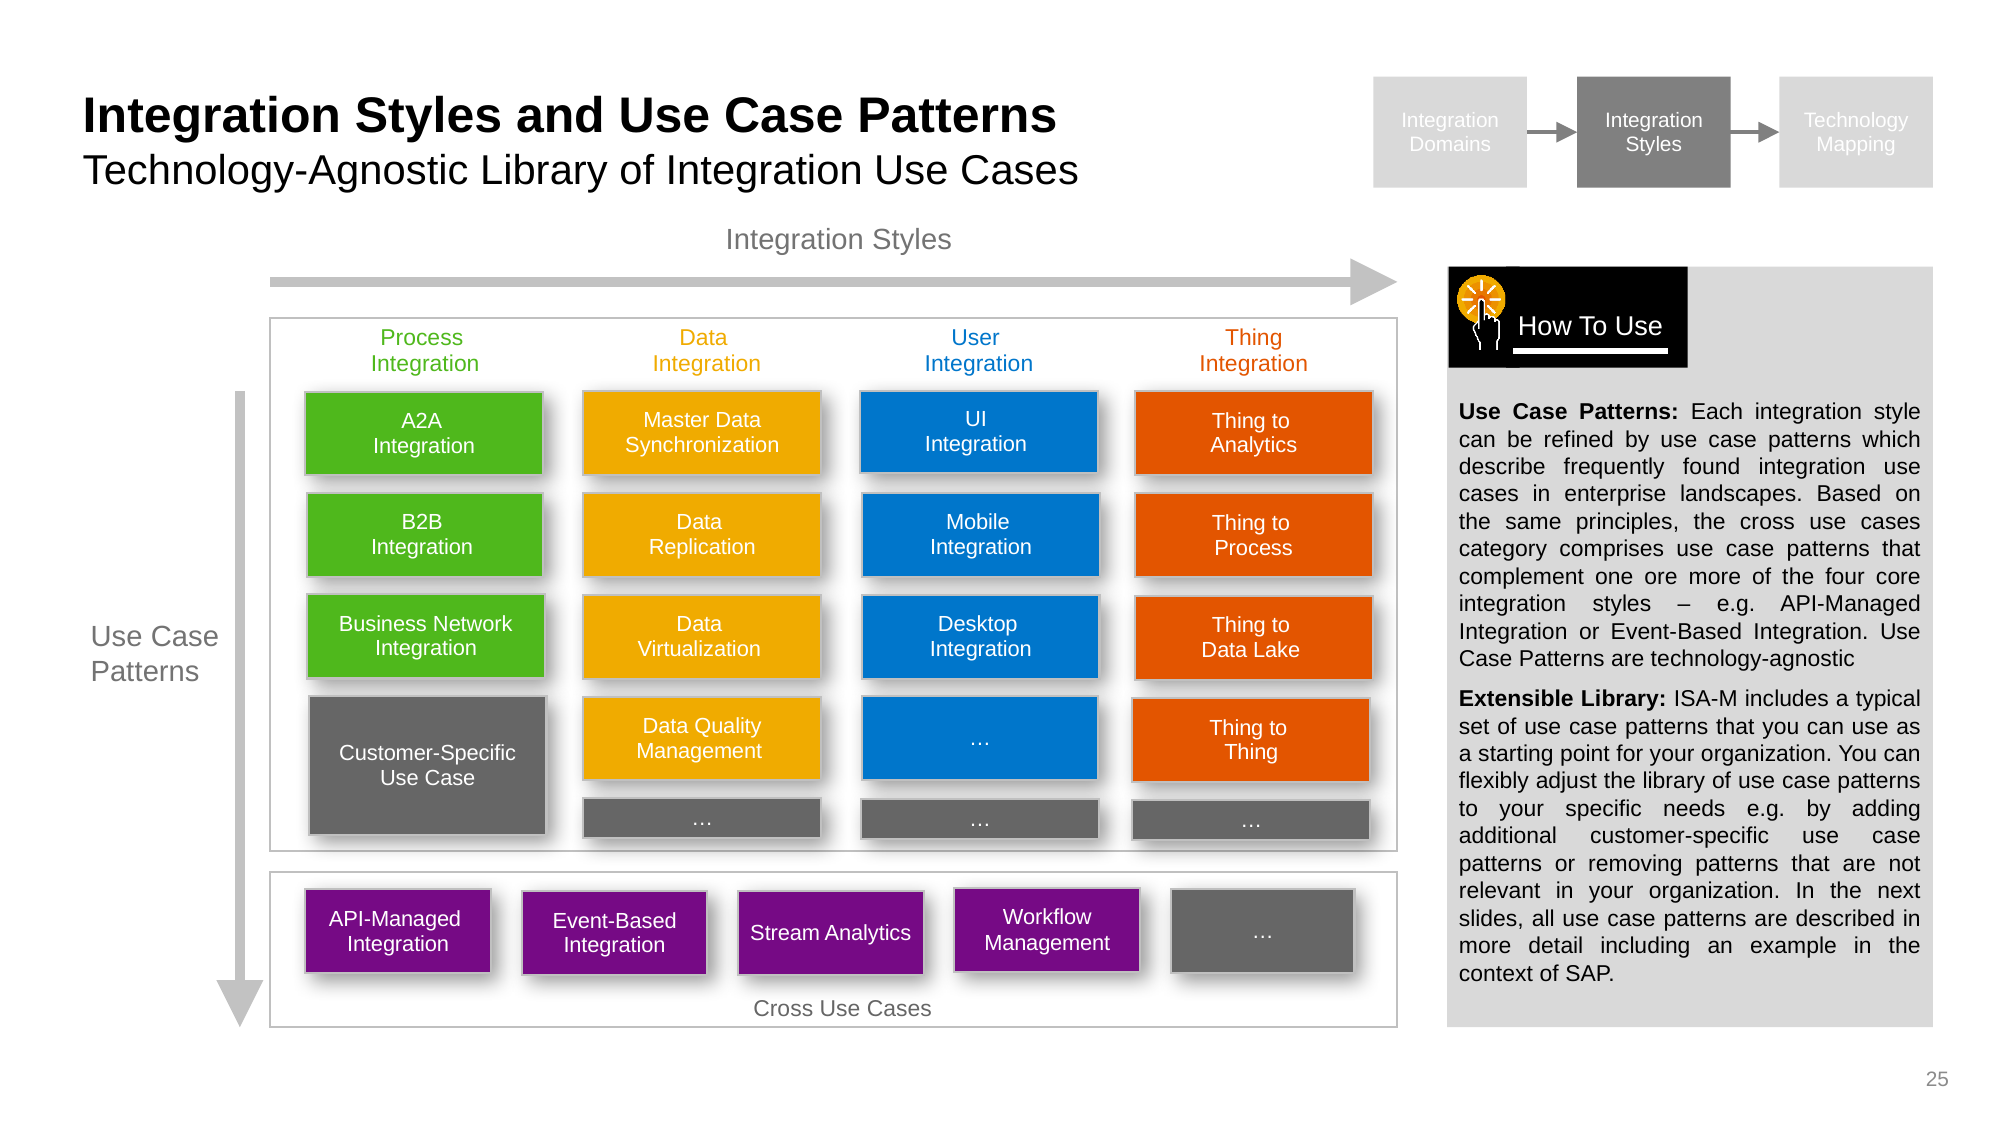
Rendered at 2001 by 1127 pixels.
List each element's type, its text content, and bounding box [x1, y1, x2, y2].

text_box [90, 281, 1398, 1028]
slide_number 25 [1502, 1047, 1969, 1108]
picture [1437, 266, 1526, 354]
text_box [1373, 76, 1934, 188]
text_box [1446, 261, 1934, 1028]
text_box Integration Styles and Use Case Patterns Technology-Agnostic Library of Integration Use Cases [82, 82, 1370, 193]
text_box Integration Styles [608, 220, 1069, 256]
